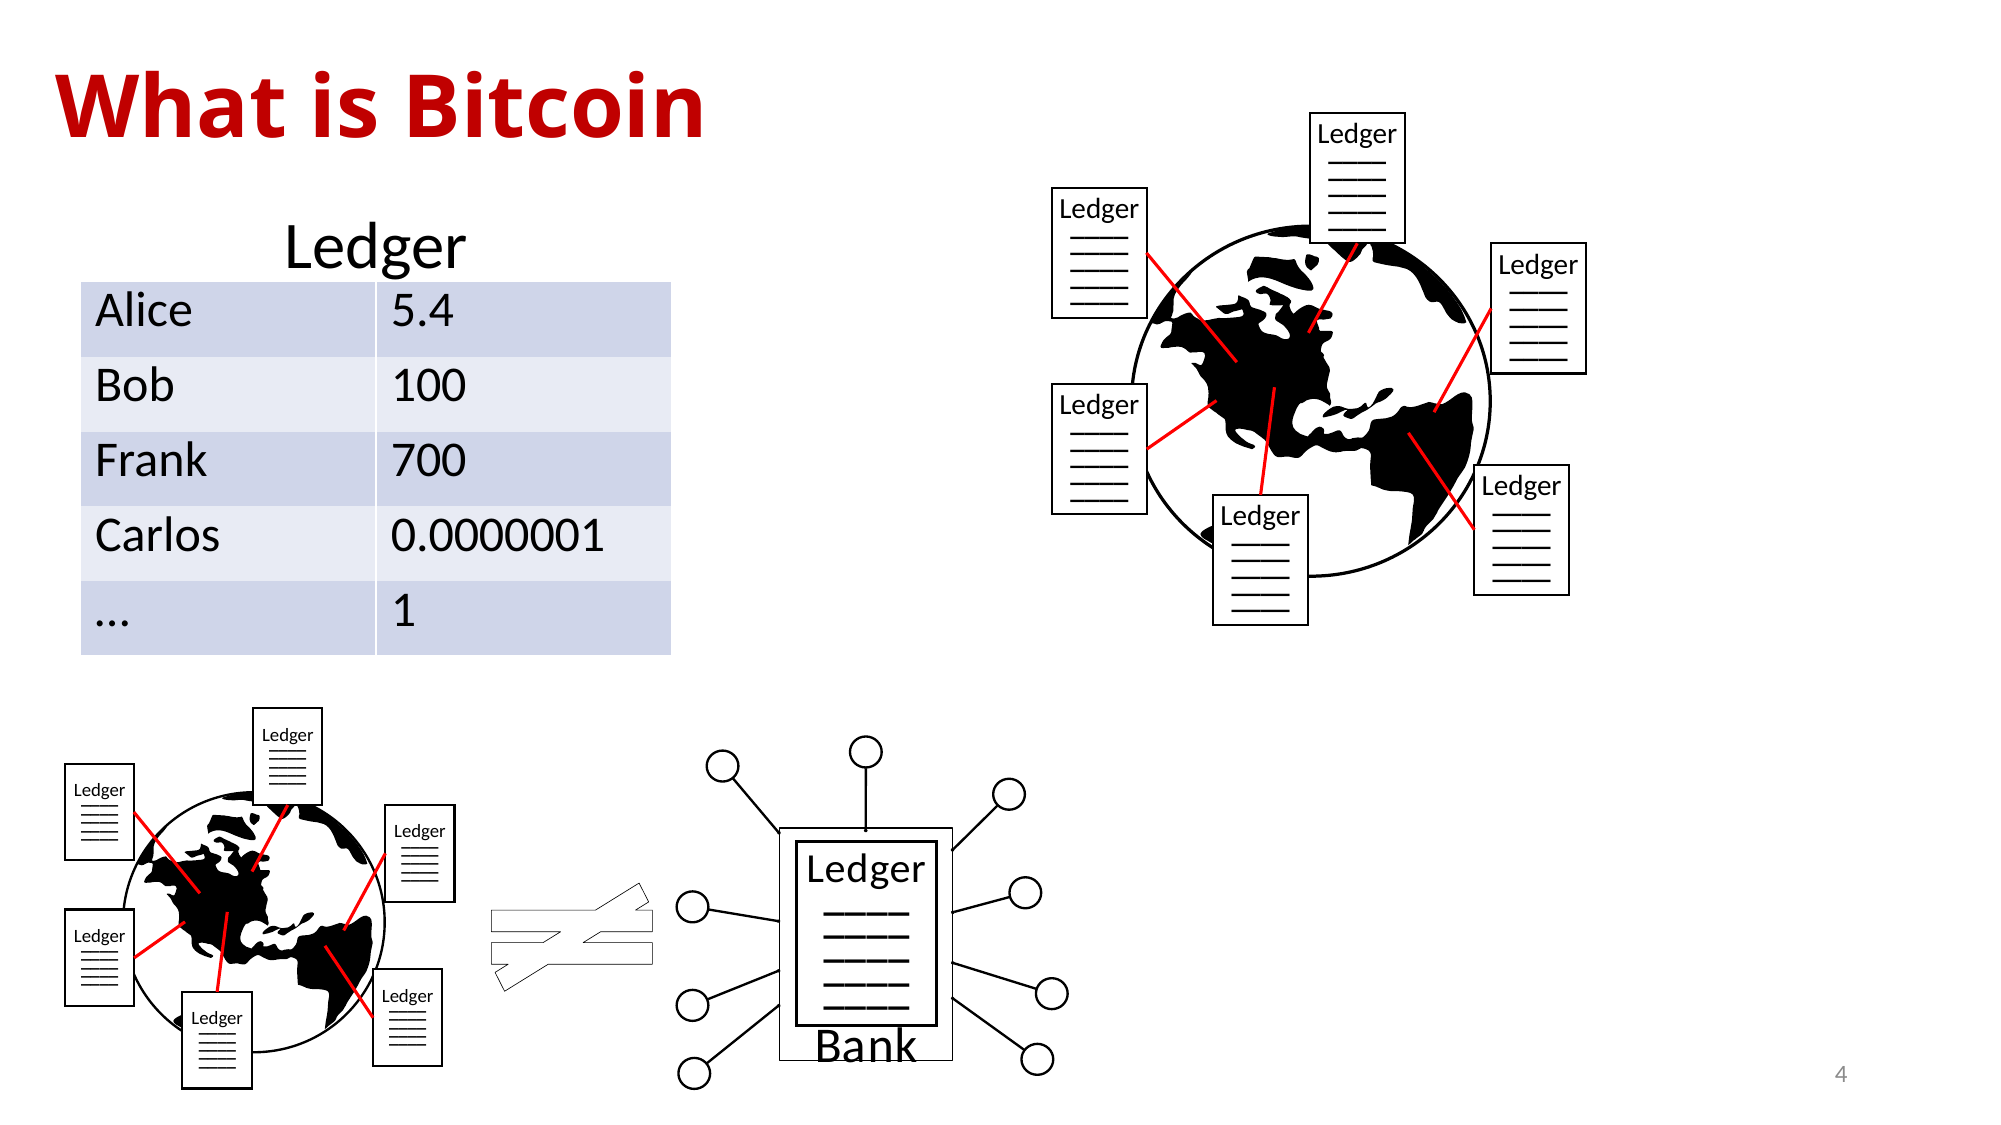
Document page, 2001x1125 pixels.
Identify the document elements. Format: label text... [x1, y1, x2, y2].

picture [671, 731, 1071, 1103]
table_header Alice [81, 282, 375, 357]
table_cell Bob [81, 357, 375, 432]
text_box Ledger [229, 194, 522, 290]
table_cell 0.0000001 [377, 506, 671, 581]
table_cell Frank [81, 432, 375, 506]
title What is Bitcoin [40, 55, 1979, 165]
table_cell 100 [377, 357, 671, 432]
table_cell … [81, 581, 375, 655]
table_cell 1 [377, 581, 671, 655]
table_cell Carlos [81, 506, 375, 581]
slide_number 4 [1412, 1042, 1863, 1103]
table_header 5.4 [377, 282, 671, 357]
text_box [64, 708, 455, 1089]
table_cell 700 [377, 432, 671, 506]
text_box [1051, 113, 1586, 626]
picture [489, 881, 654, 992]
